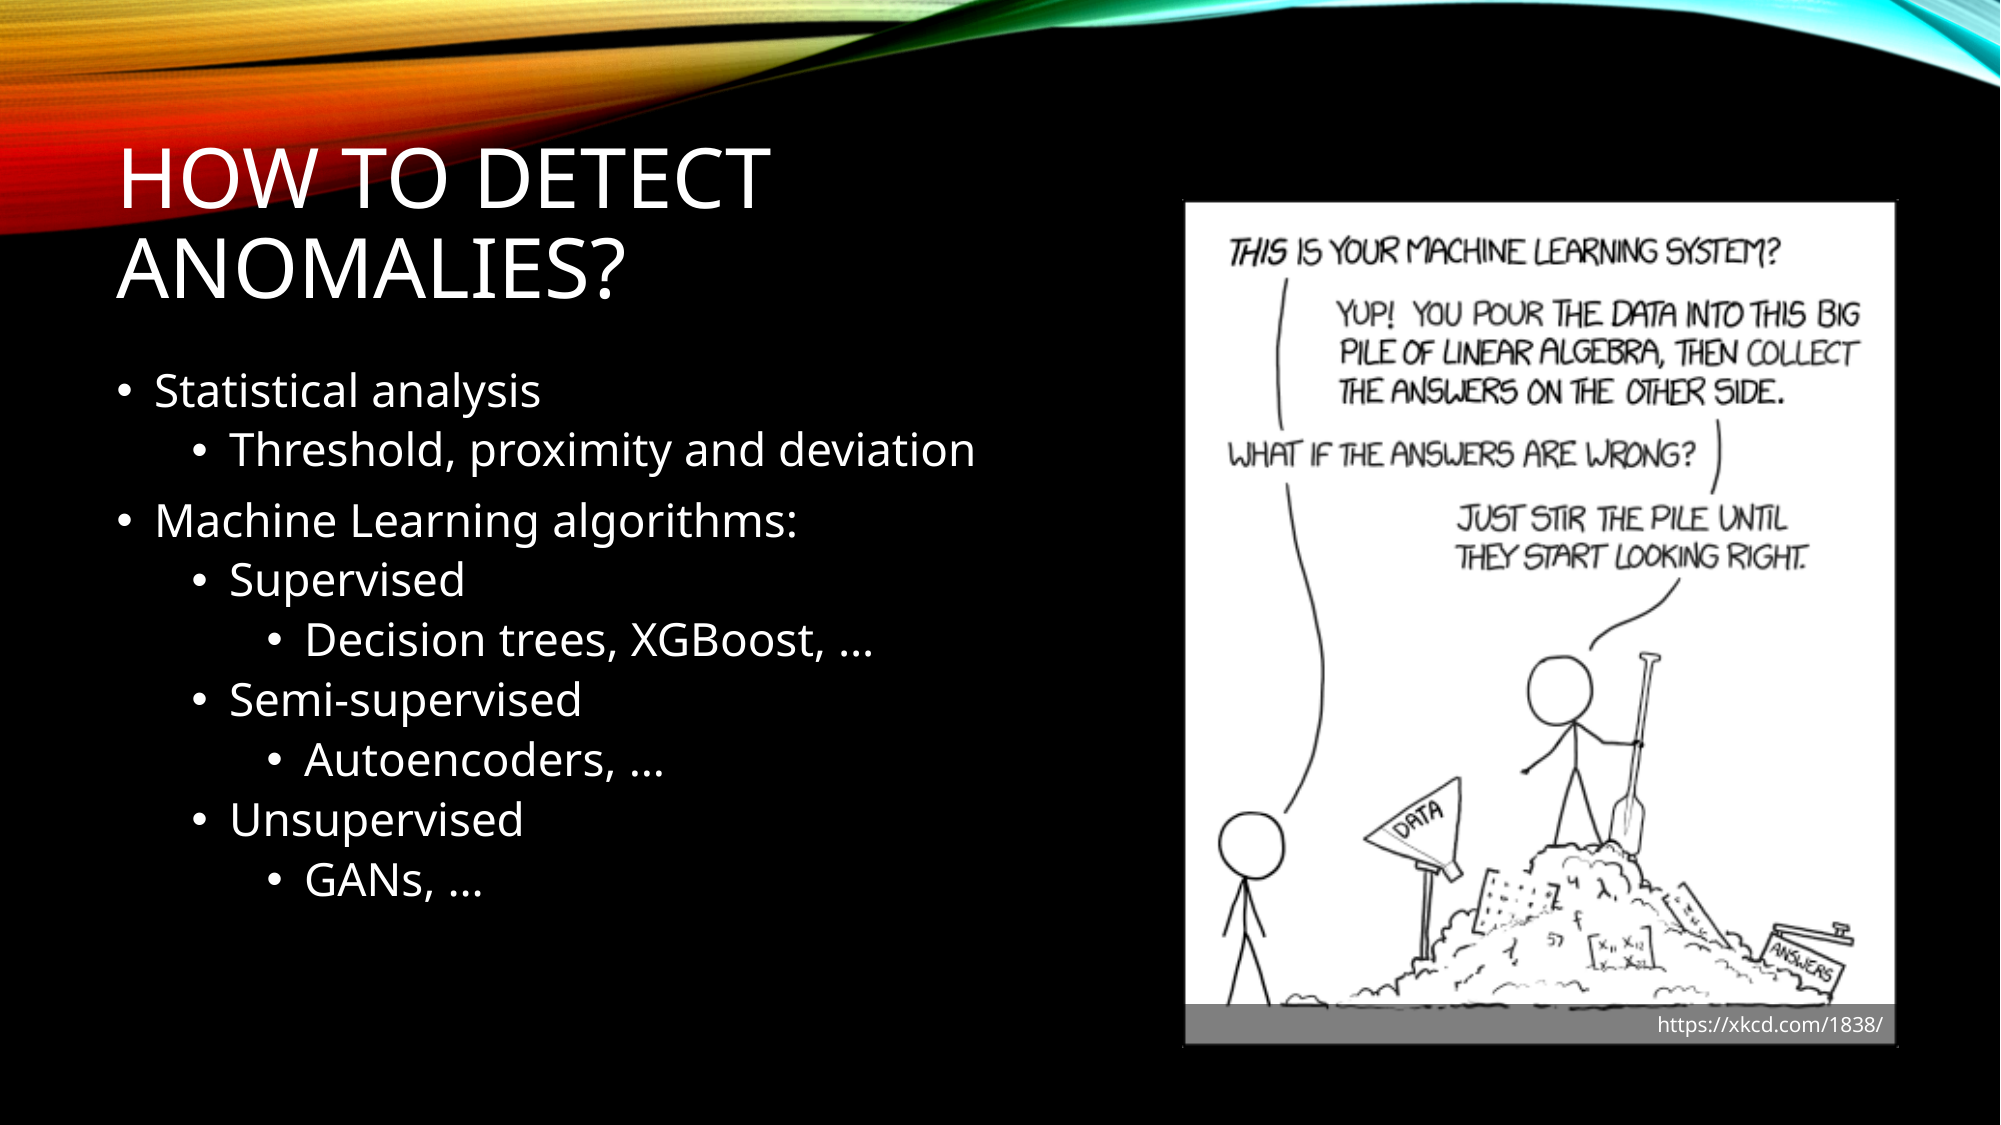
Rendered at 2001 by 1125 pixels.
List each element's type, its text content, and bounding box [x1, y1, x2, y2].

list Statistical analysis Threshold, proximity and deviation Machine Learning algorithms: Supervised Decision trees, XGBoost, … Semi-supervised Autoencoders, … Unsupervised GANs, … [101, 360, 1182, 1021]
picture [0, 0, 2000, 1048]
title How to detect anomalies? [101, 120, 1223, 333]
